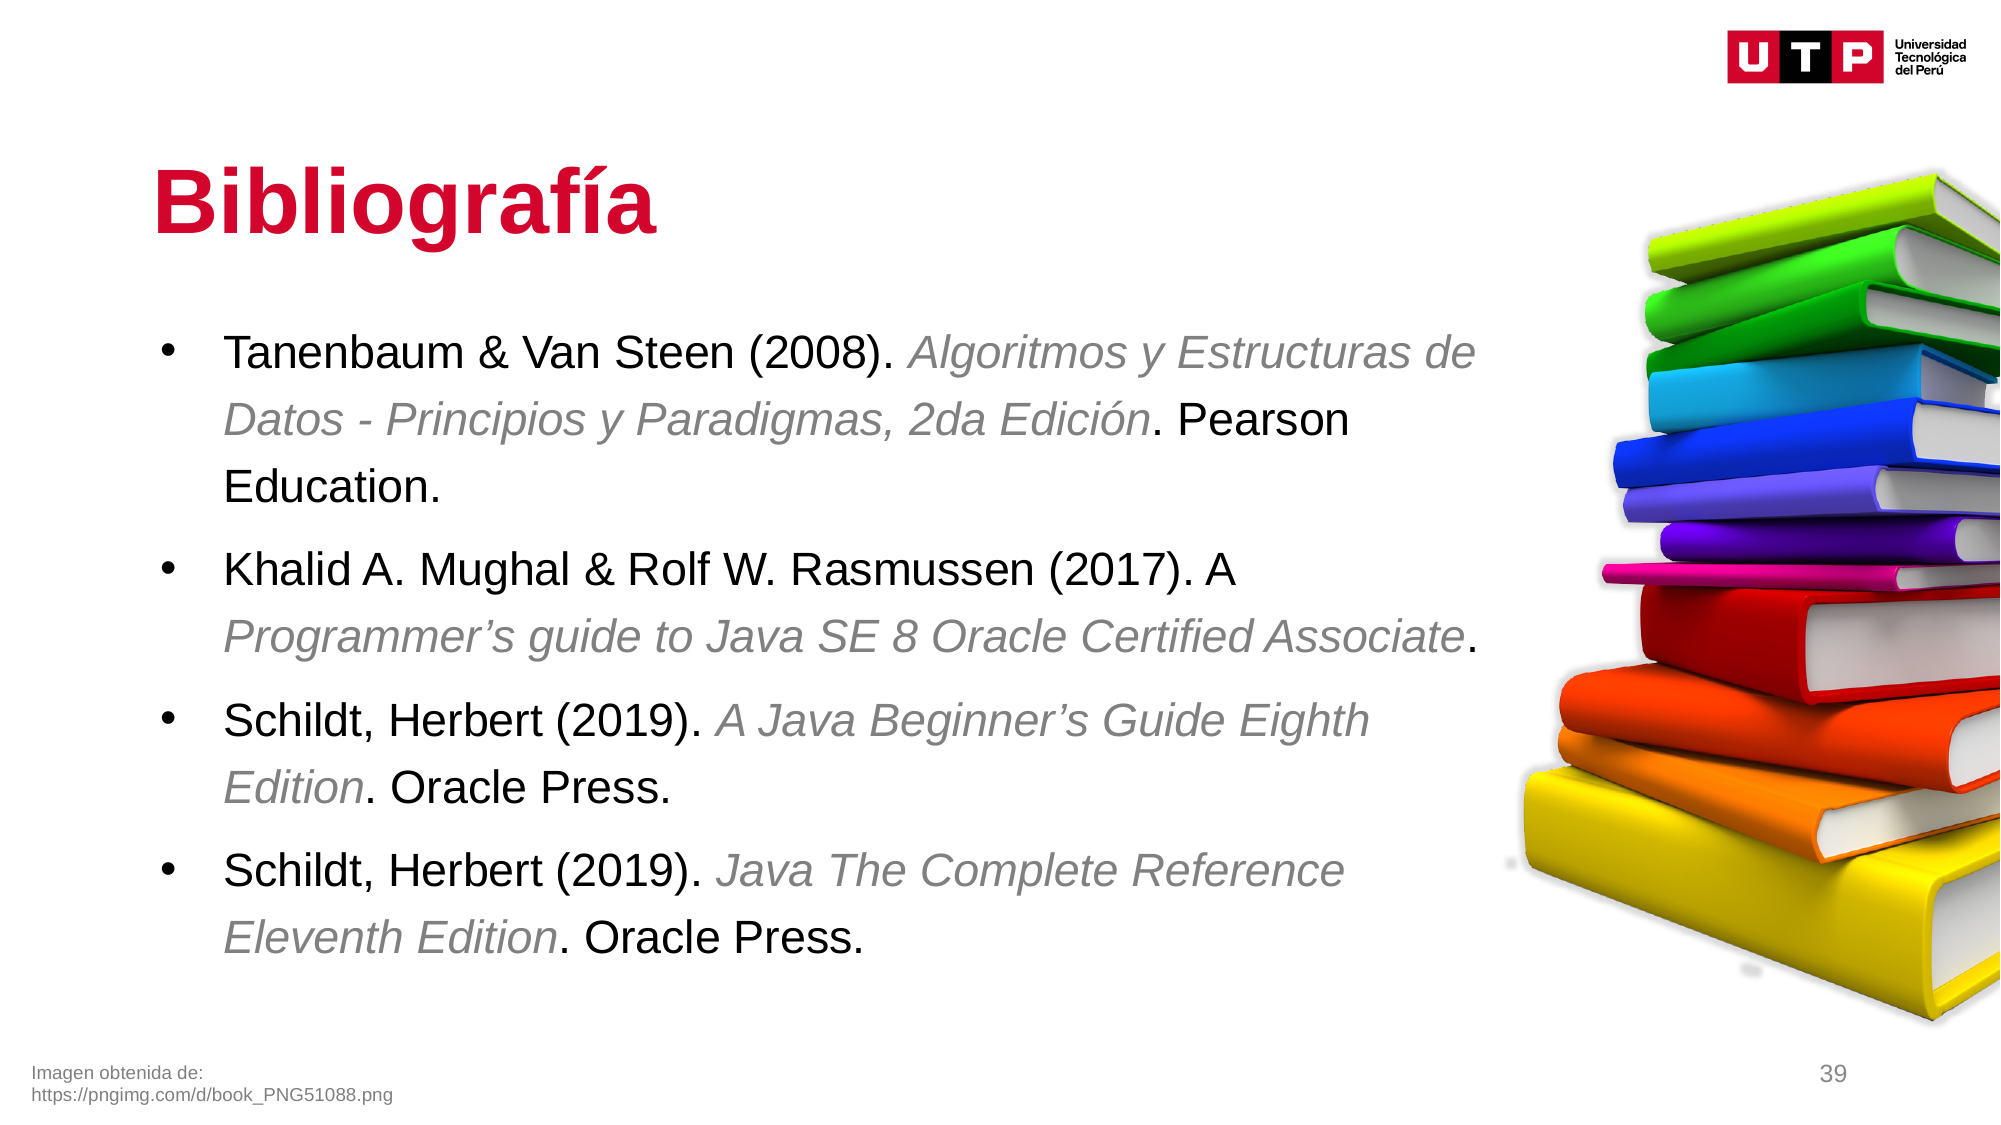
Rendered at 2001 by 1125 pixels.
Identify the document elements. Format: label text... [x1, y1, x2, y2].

slide_number 39 [1412, 1042, 1863, 1103]
picture [1510, 173, 2000, 1022]
text_box Imagen obtenida de: https://pngimg.com/d/book_PNG51088.png [16, 1053, 1614, 1113]
picture [1716, 22, 1973, 89]
title Bibliografía [137, 139, 1863, 269]
list Tanenbaum & Van Steen (2008). Algoritmos y Estructuras de Datos - Principios y Paradigmas, 2da Edición. Pearson Education​. Khalid A. Mughal & Rolf W. Rasmussen (2017). A Programmer’s guide to Java SE 8 Oracle Certified Associate. Schildt, Herbert (2019). A Java Beginner’s Guide Eighth Edition. Oracle Press. Schildt, Herbert (2019). Java The Complete Reference Eleventh Edition. Oracle Press. [137, 302, 1503, 1021]
